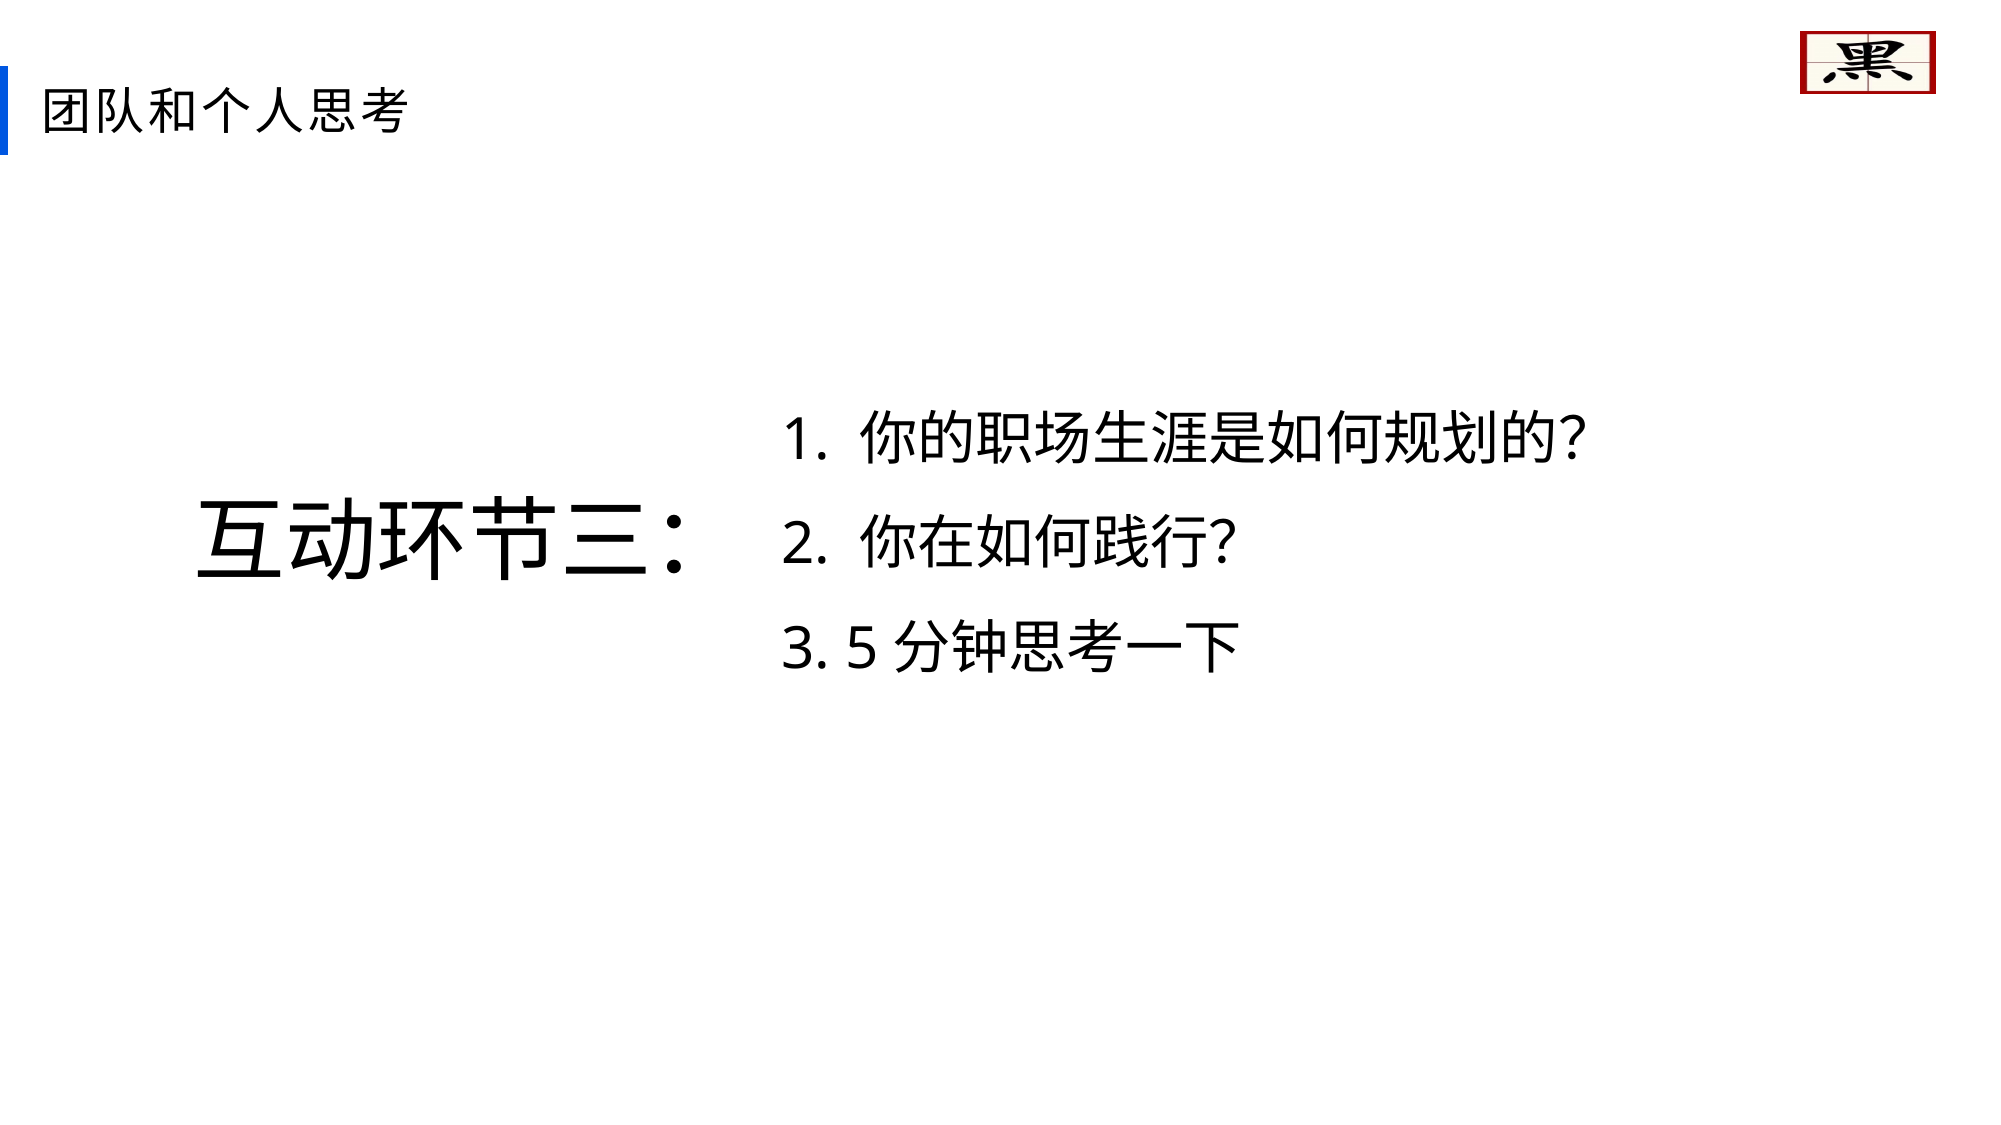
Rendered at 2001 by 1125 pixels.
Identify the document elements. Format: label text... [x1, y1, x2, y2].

text_box 团队和个人思考 [27, 67, 1380, 167]
text_box 互动环节三： [193, 481, 744, 592]
picture [1800, 31, 1936, 94]
text_box [0, 66, 8, 155]
text_box 1. 你的职场生涯是如何规划的？ 2. 你在如何践行？ 3. 5分钟思考一下 [781, 365, 1617, 681]
